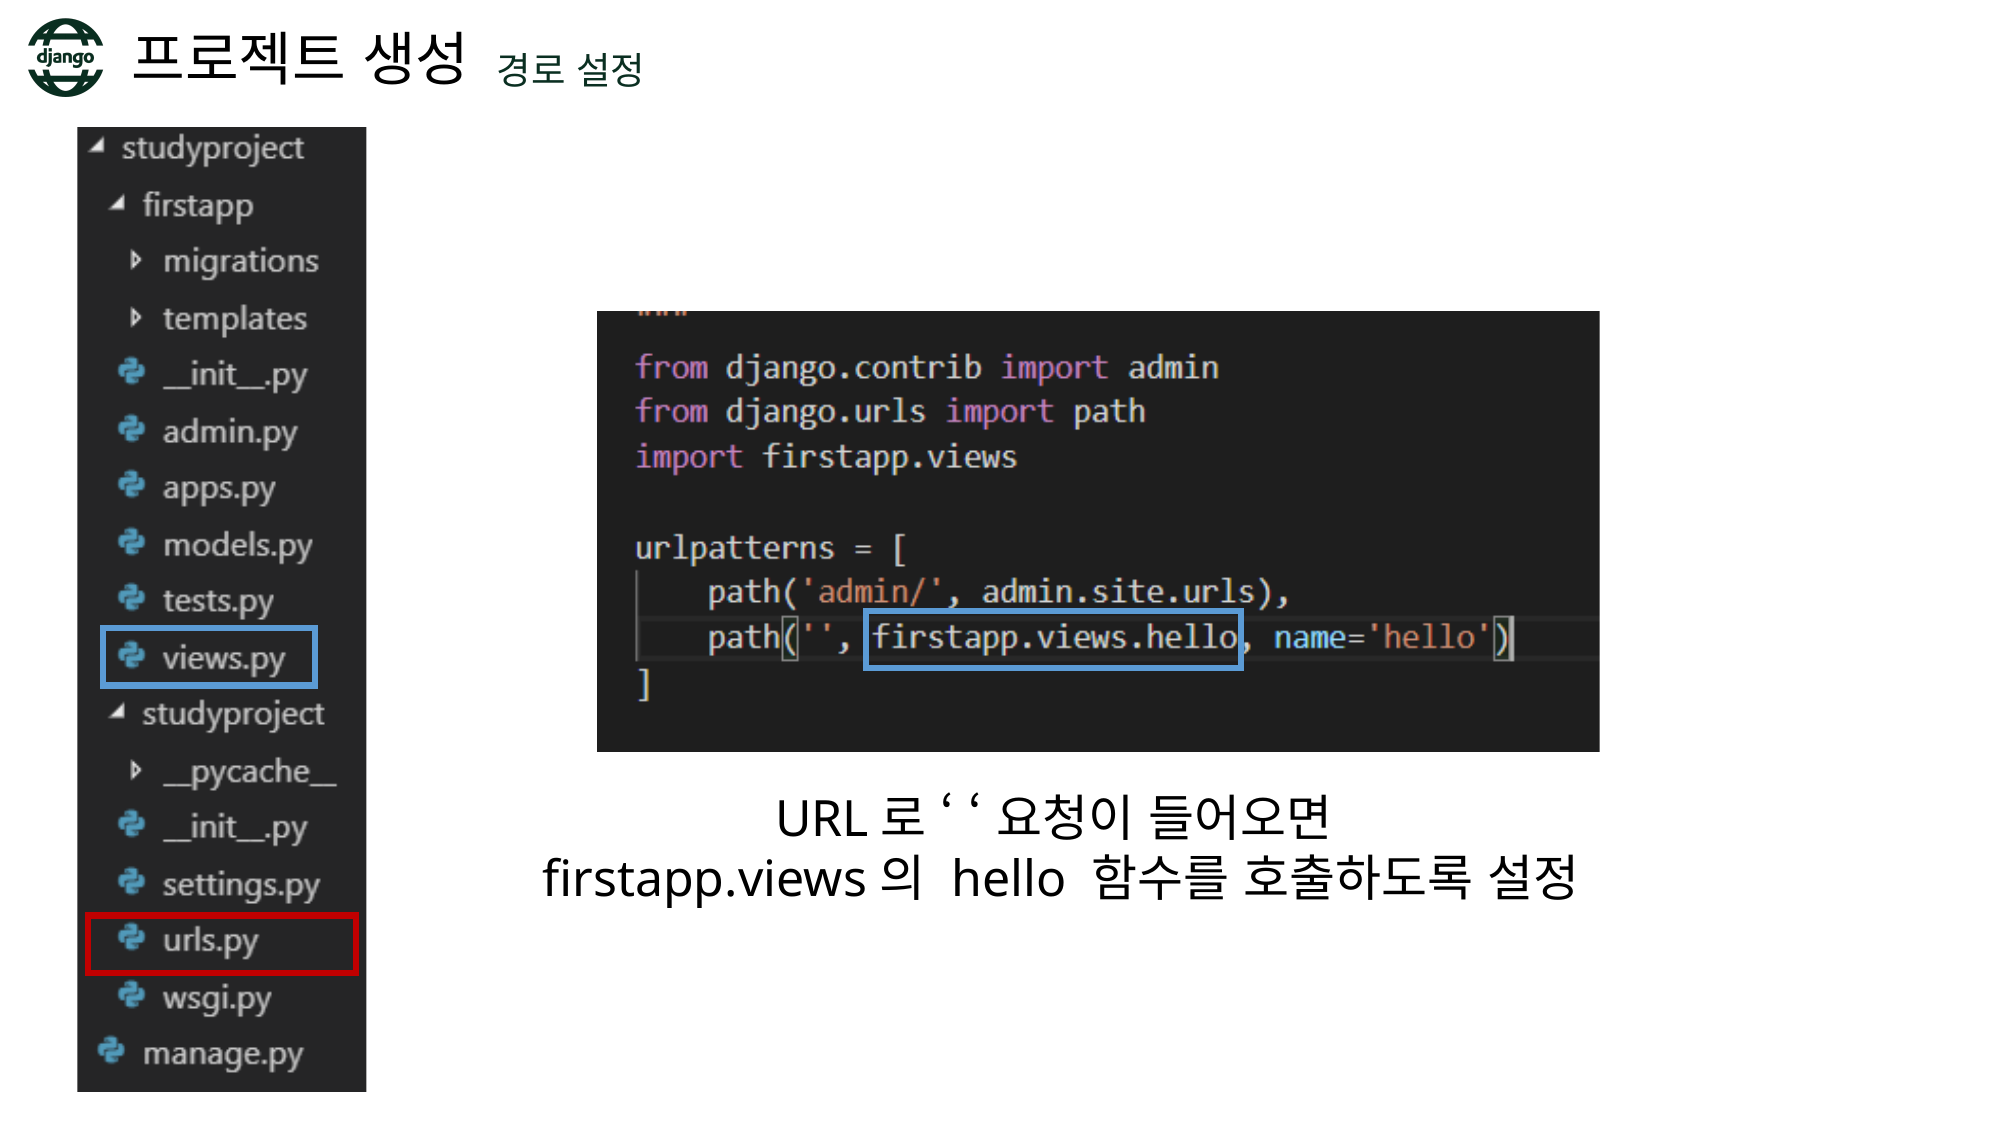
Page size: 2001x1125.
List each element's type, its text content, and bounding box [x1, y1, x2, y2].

text_box URL로 ‘ ‘ 요청이 들어오면 firstapp.views의 hello 함수를 호출하도록 설정 [527, 779, 1595, 914]
text_box 경로 설정 [493, 39, 661, 100]
picture [596, 311, 1600, 752]
picture [77, 126, 367, 1092]
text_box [22, 14, 493, 101]
